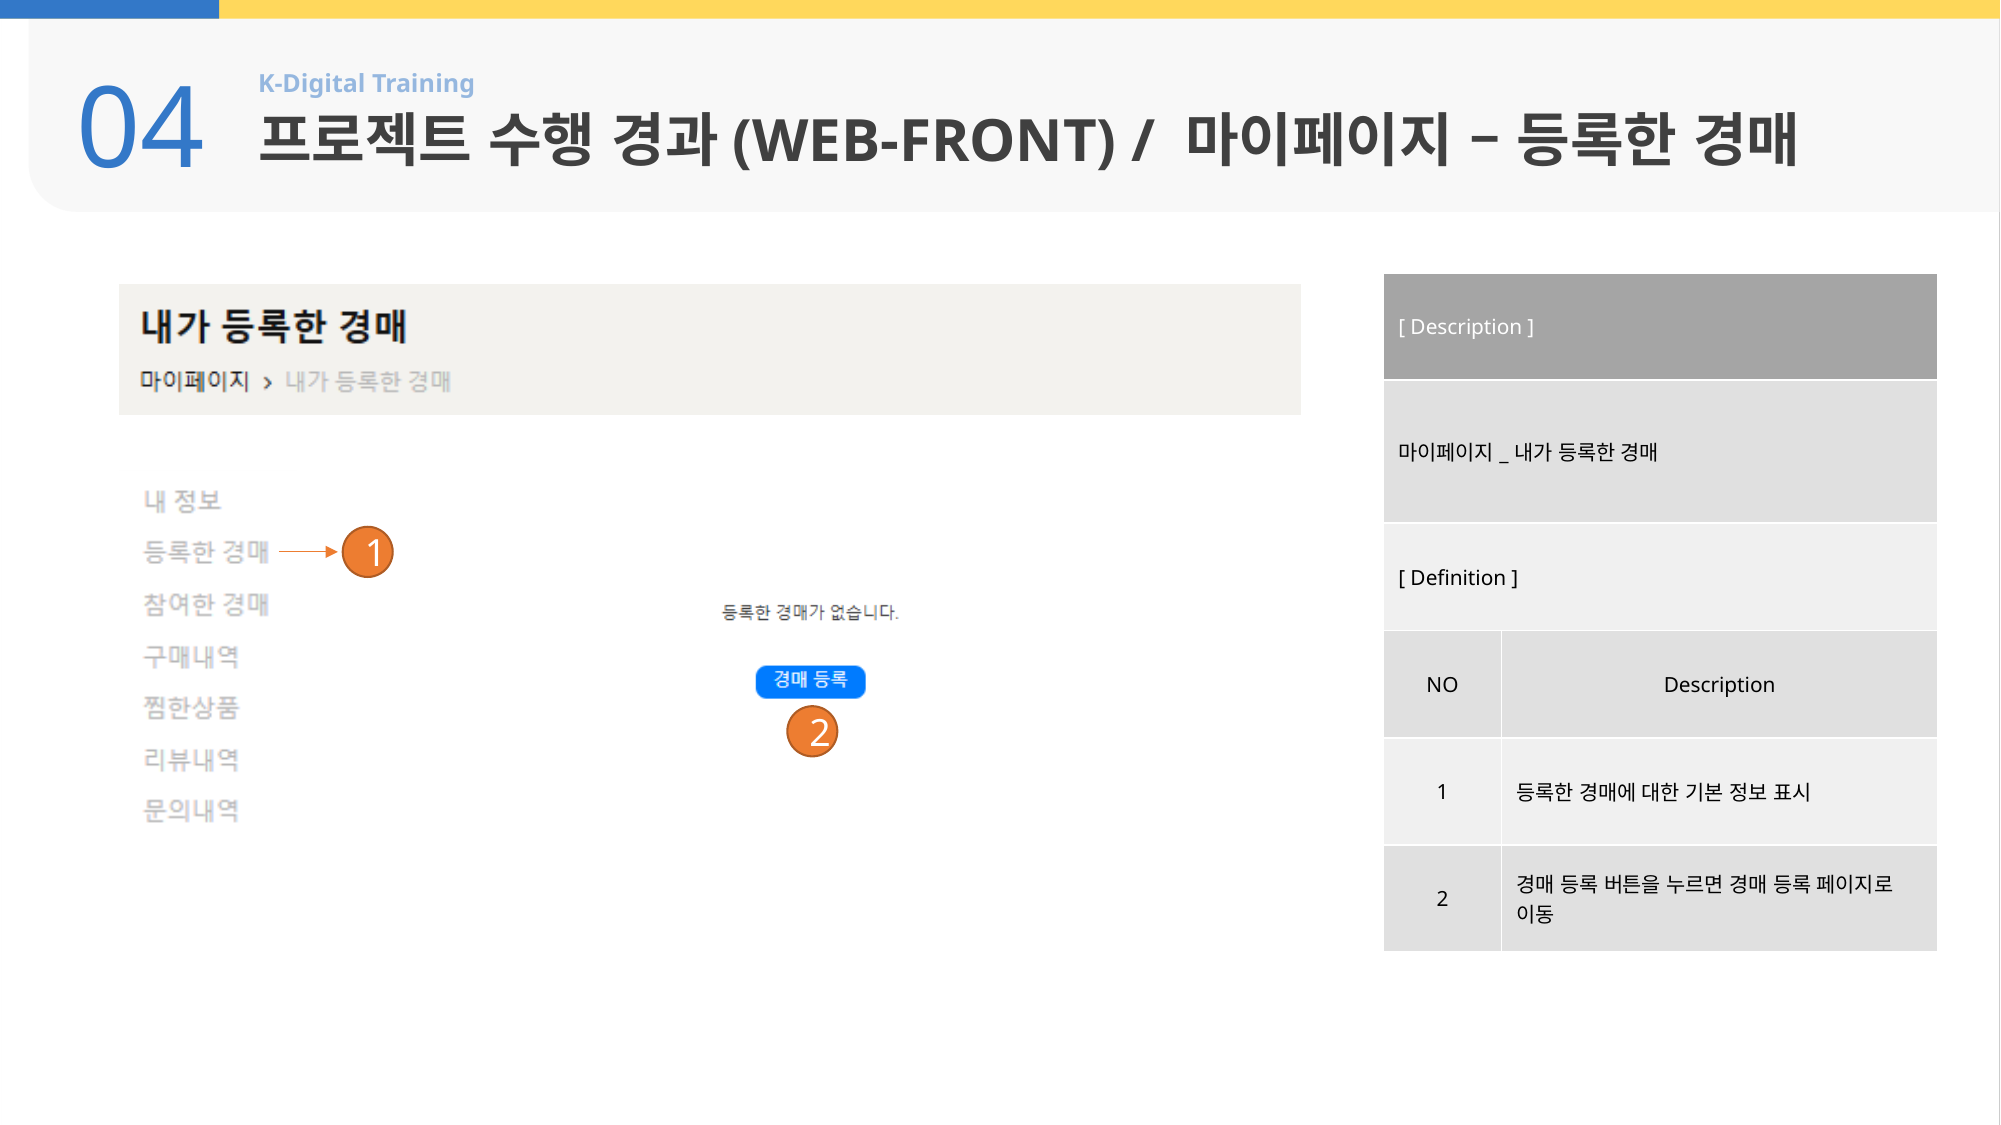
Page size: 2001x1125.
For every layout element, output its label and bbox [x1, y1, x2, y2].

text_box [61, 54, 1939, 191]
picture [0, 0, 2000, 1125]
